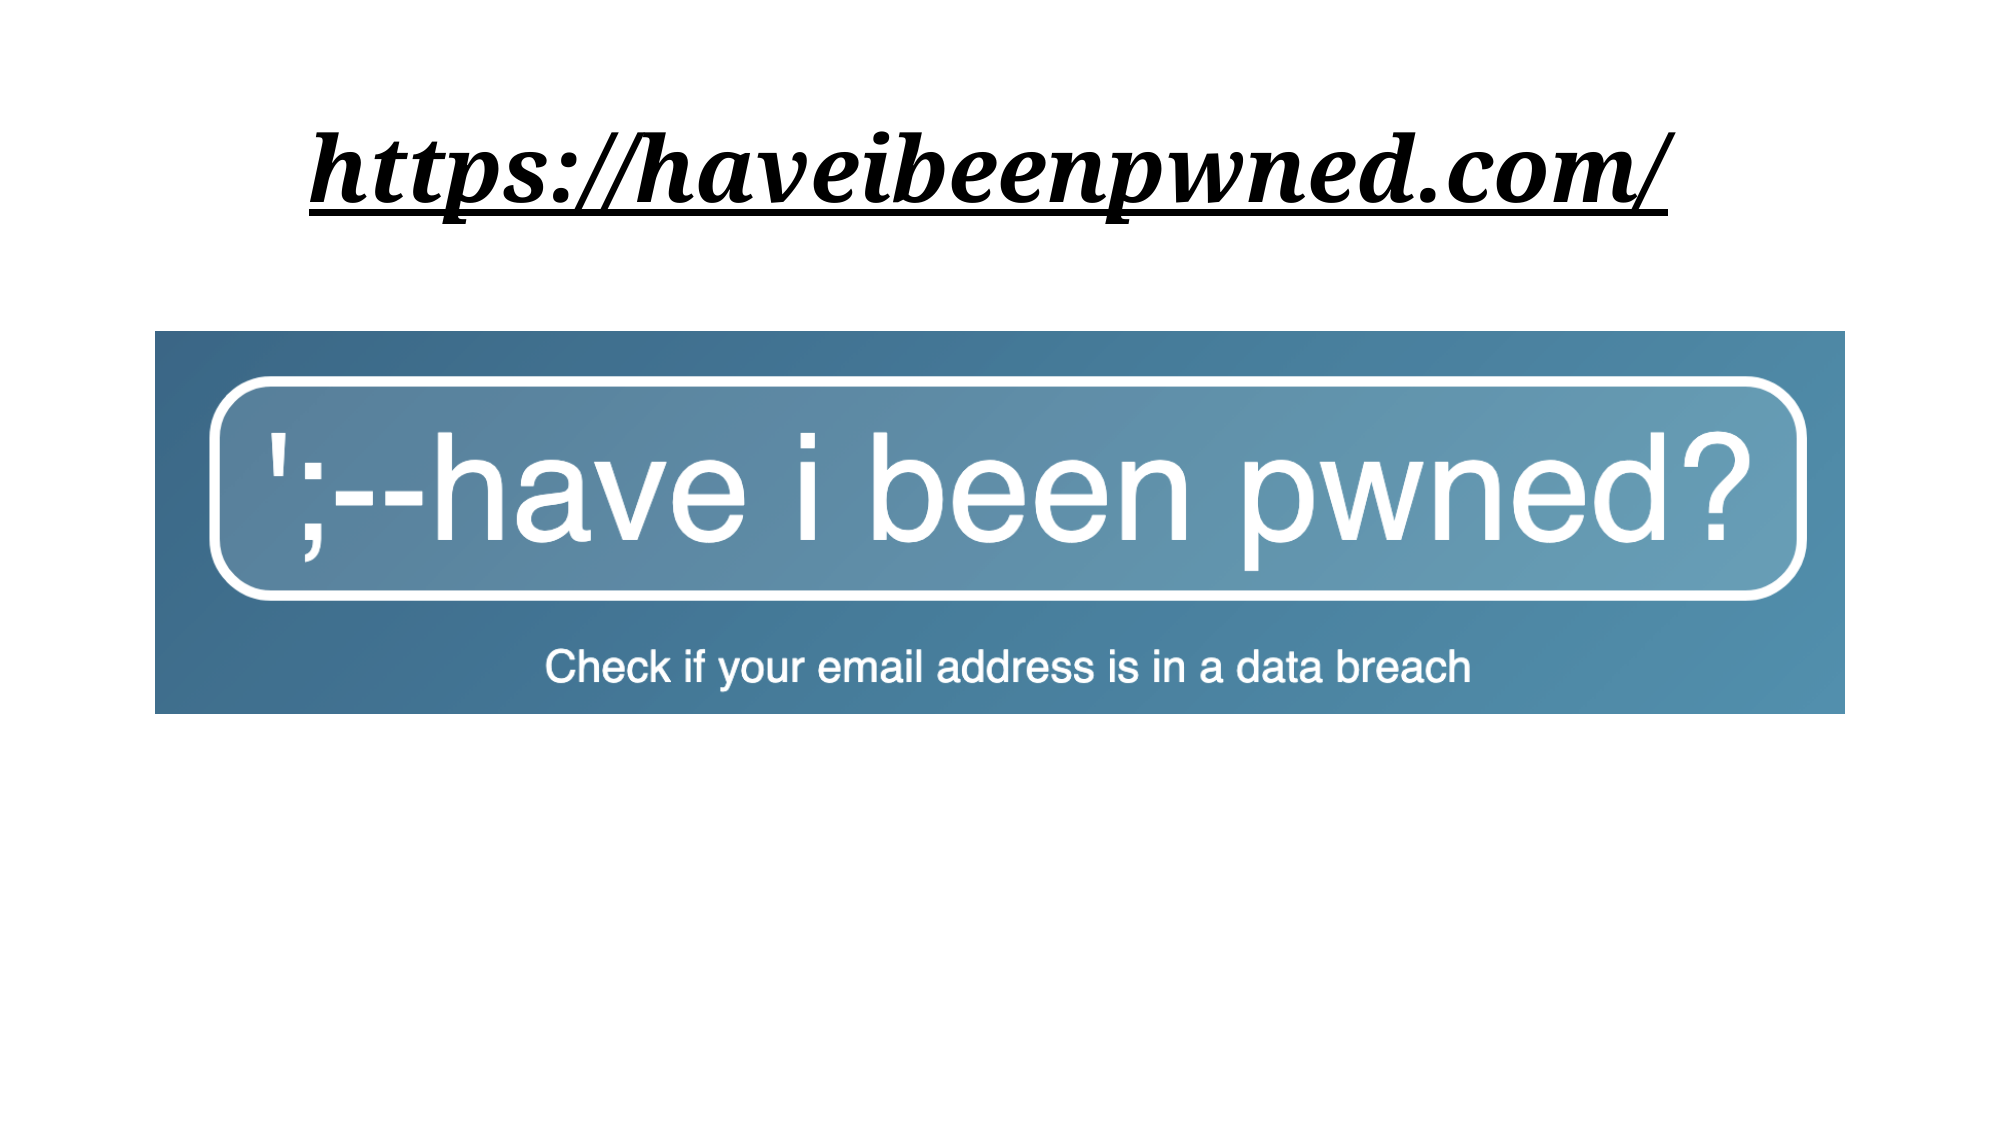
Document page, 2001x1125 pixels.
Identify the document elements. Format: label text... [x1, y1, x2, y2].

title https://haveibeenpwned.com/ [137, 59, 1863, 278]
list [155, 330, 1845, 714]
